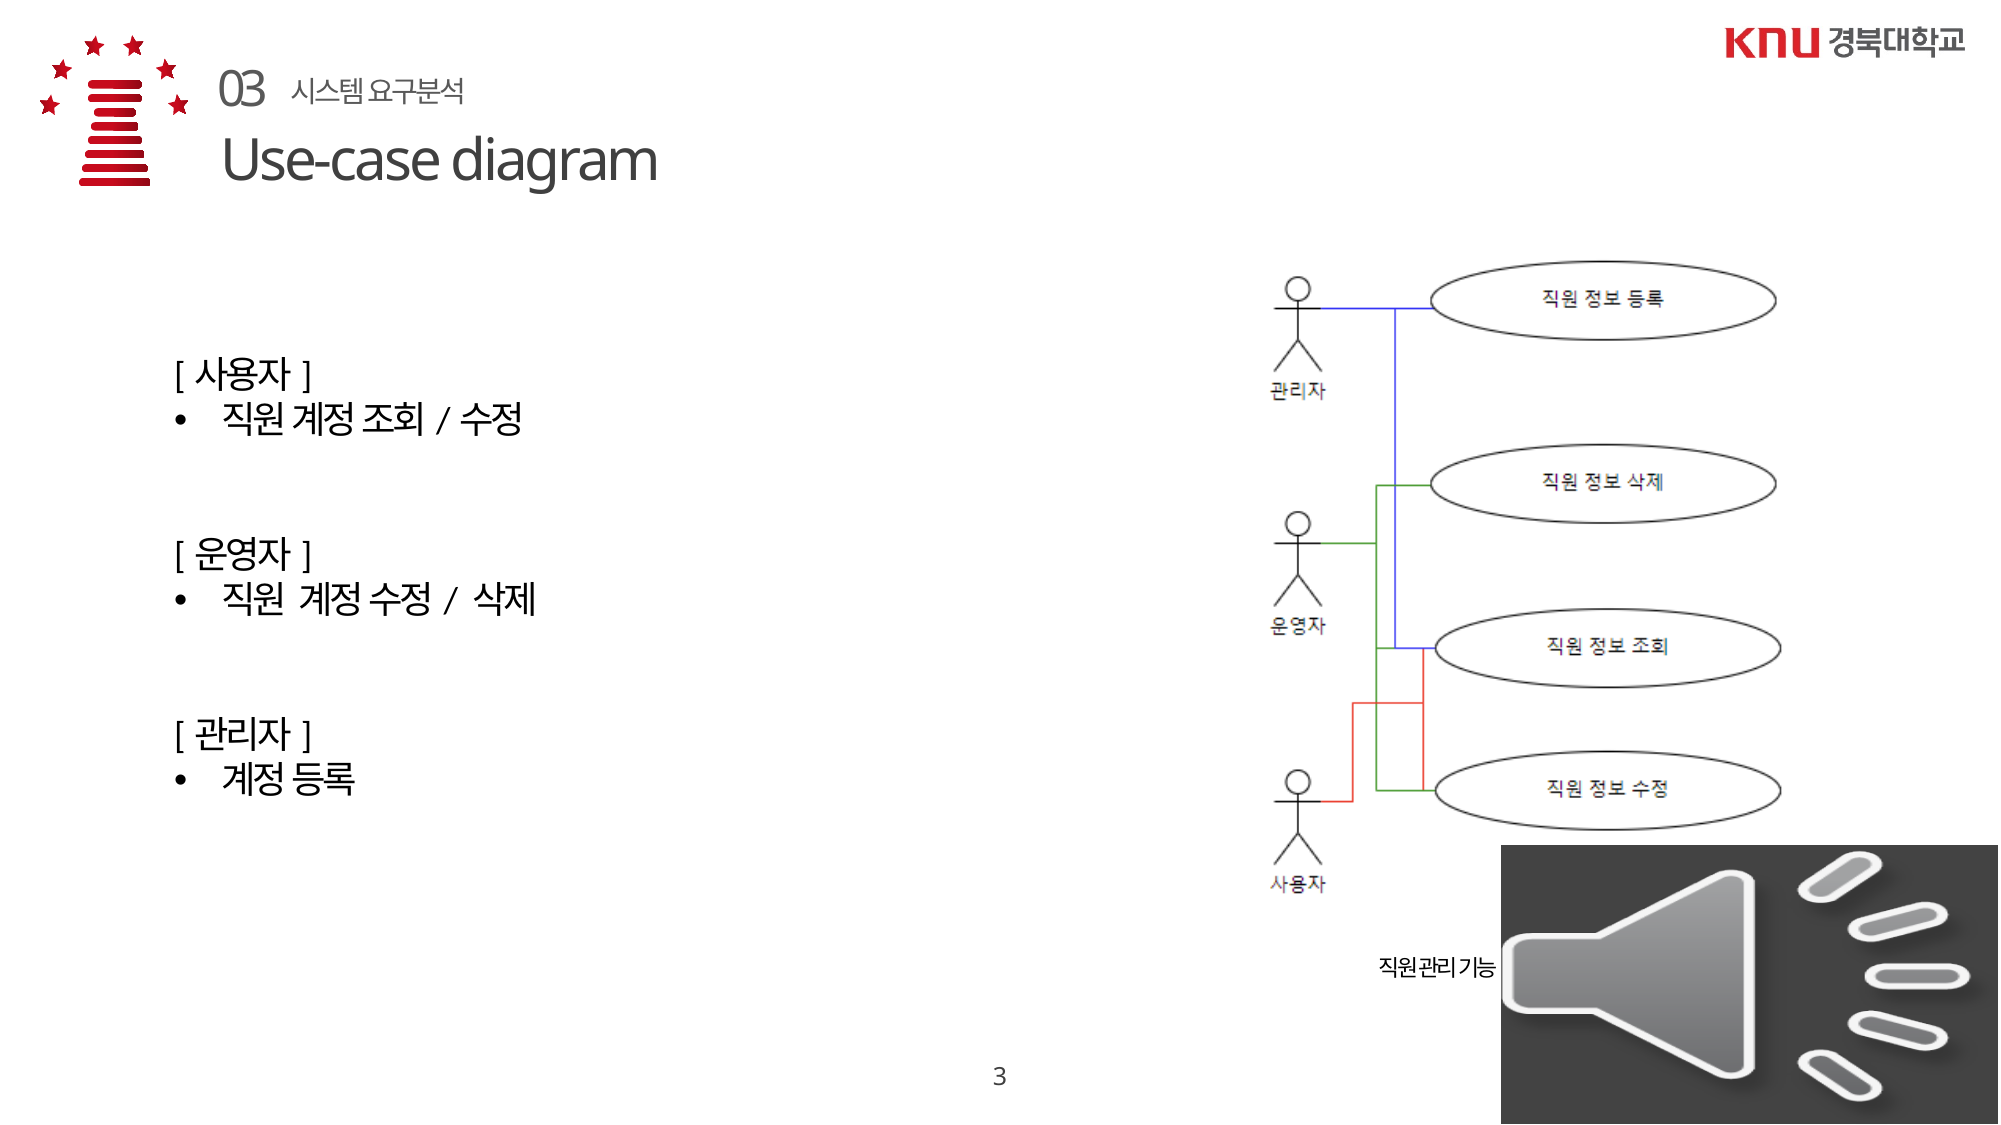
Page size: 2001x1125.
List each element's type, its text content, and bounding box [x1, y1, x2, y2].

text_box 03 [202, 48, 403, 124]
picture [1205, 200, 2000, 1125]
text_box Use-case diagram [205, 114, 1293, 200]
text_box [사용자] 직원 계정 조회/수정 [운영자] 직원 계정 수정/ 삭제 [관리자] 계정 등록 [159, 344, 975, 809]
text_box 3 [0, 1053, 1500, 1099]
text_box 시스템 요구분석 [276, 65, 750, 116]
text_box 직원 관리 기능 [1364, 978, 1500, 988]
picture [1724, 26, 1965, 58]
